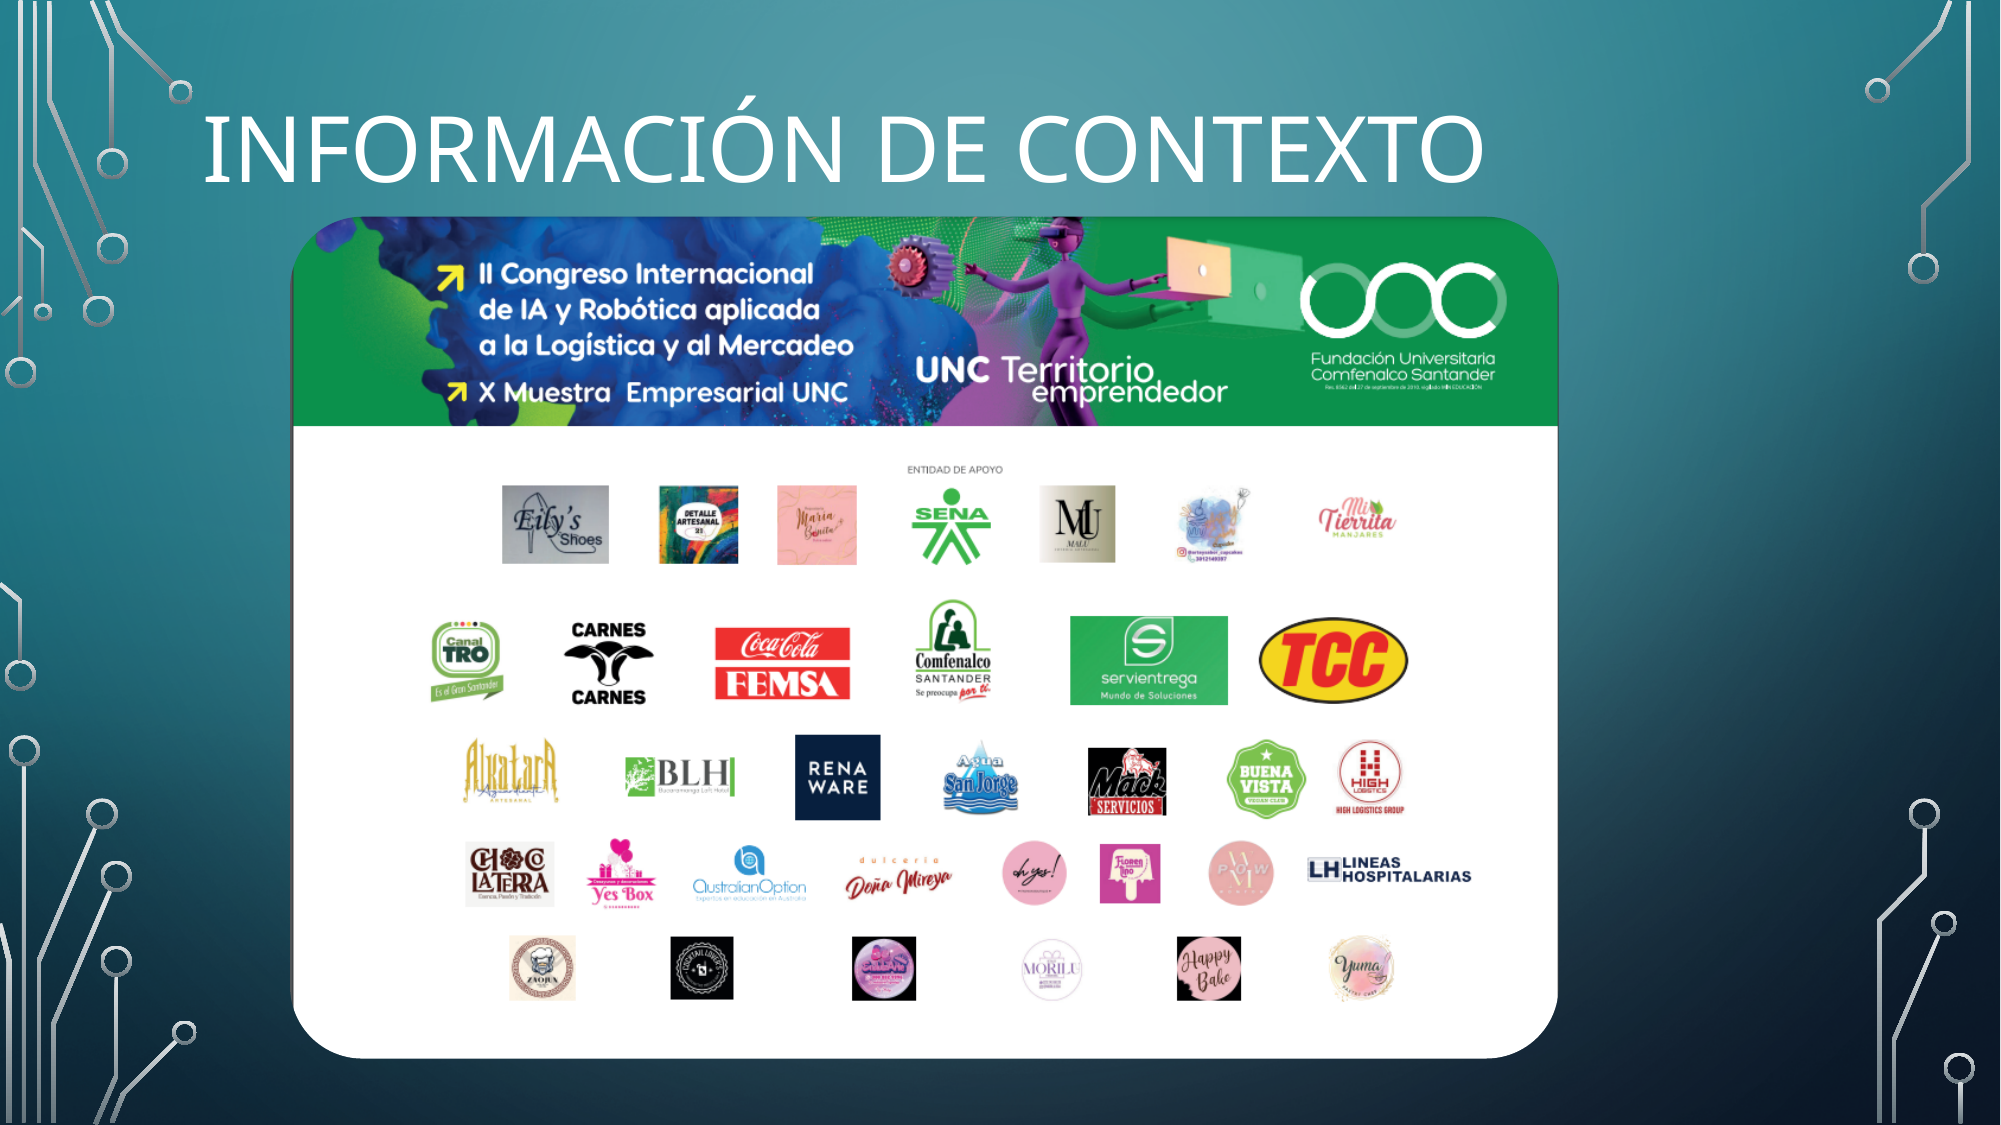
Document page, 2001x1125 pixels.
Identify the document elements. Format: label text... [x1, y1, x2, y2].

title Información de contexto [187, 31, 1813, 275]
picture [289, 216, 1559, 1059]
